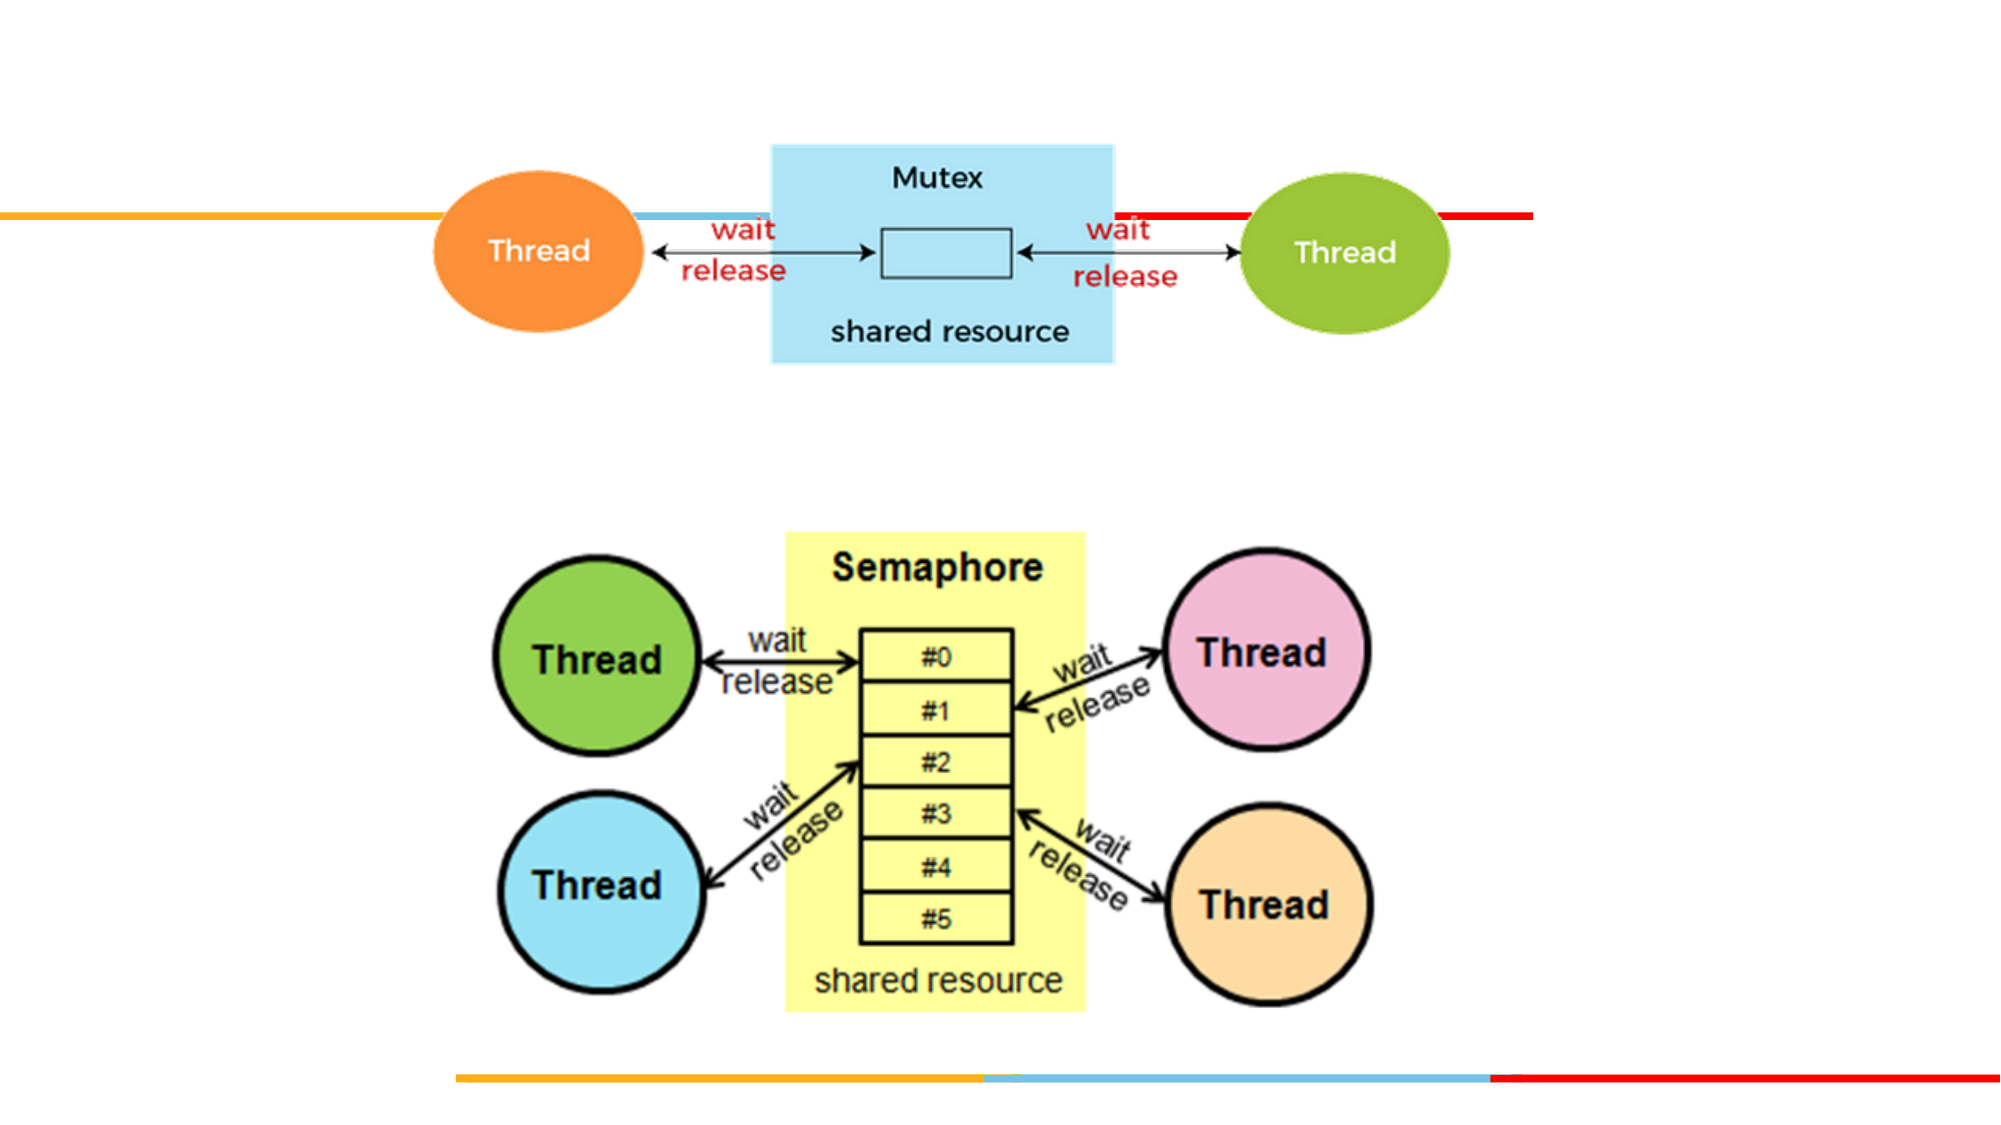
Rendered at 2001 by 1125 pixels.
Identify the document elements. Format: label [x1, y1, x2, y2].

picture [484, 514, 1384, 1022]
picture [387, 103, 1482, 403]
